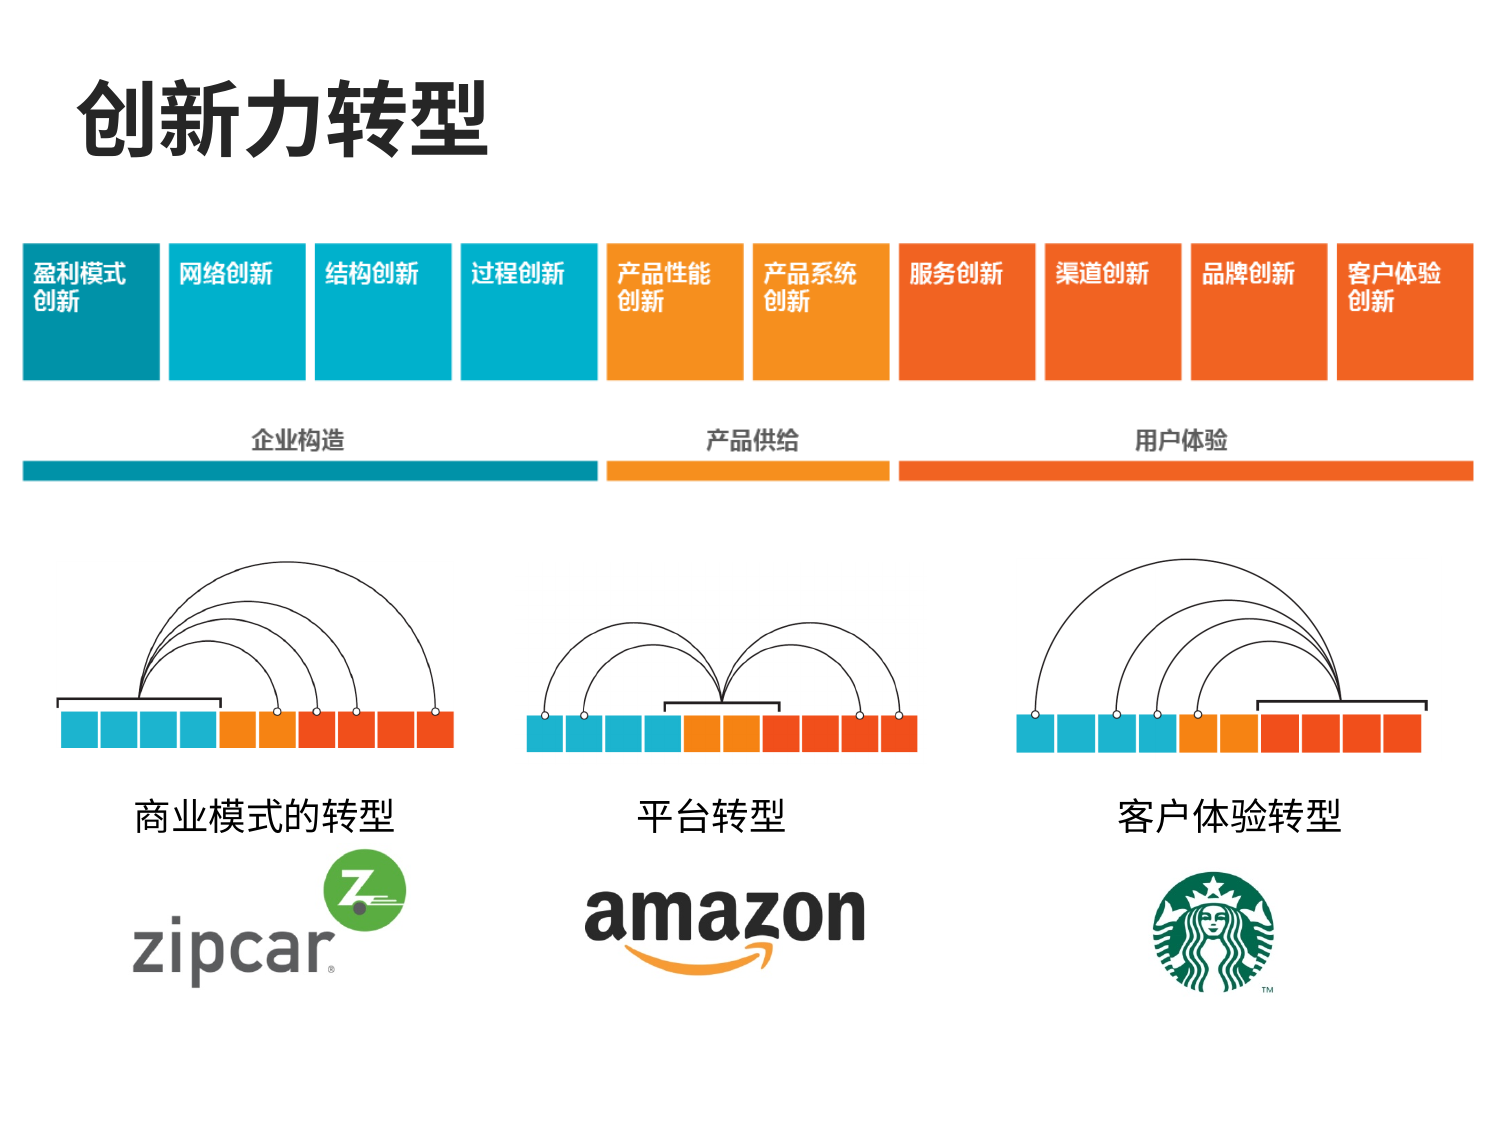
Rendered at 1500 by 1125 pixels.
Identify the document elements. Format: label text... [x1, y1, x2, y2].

text_box 商业模式的转型 [118, 785, 411, 845]
picture [515, 562, 927, 765]
picture [11, 234, 1485, 493]
picture [128, 843, 411, 990]
text_box 平台转型 [622, 785, 802, 845]
text_box 创新力转型 [61, 59, 508, 175]
text_box 客户体验转型 [1102, 785, 1358, 845]
picture [46, 550, 476, 756]
picture [1007, 556, 1442, 762]
picture [585, 890, 868, 994]
picture [1148, 866, 1278, 997]
